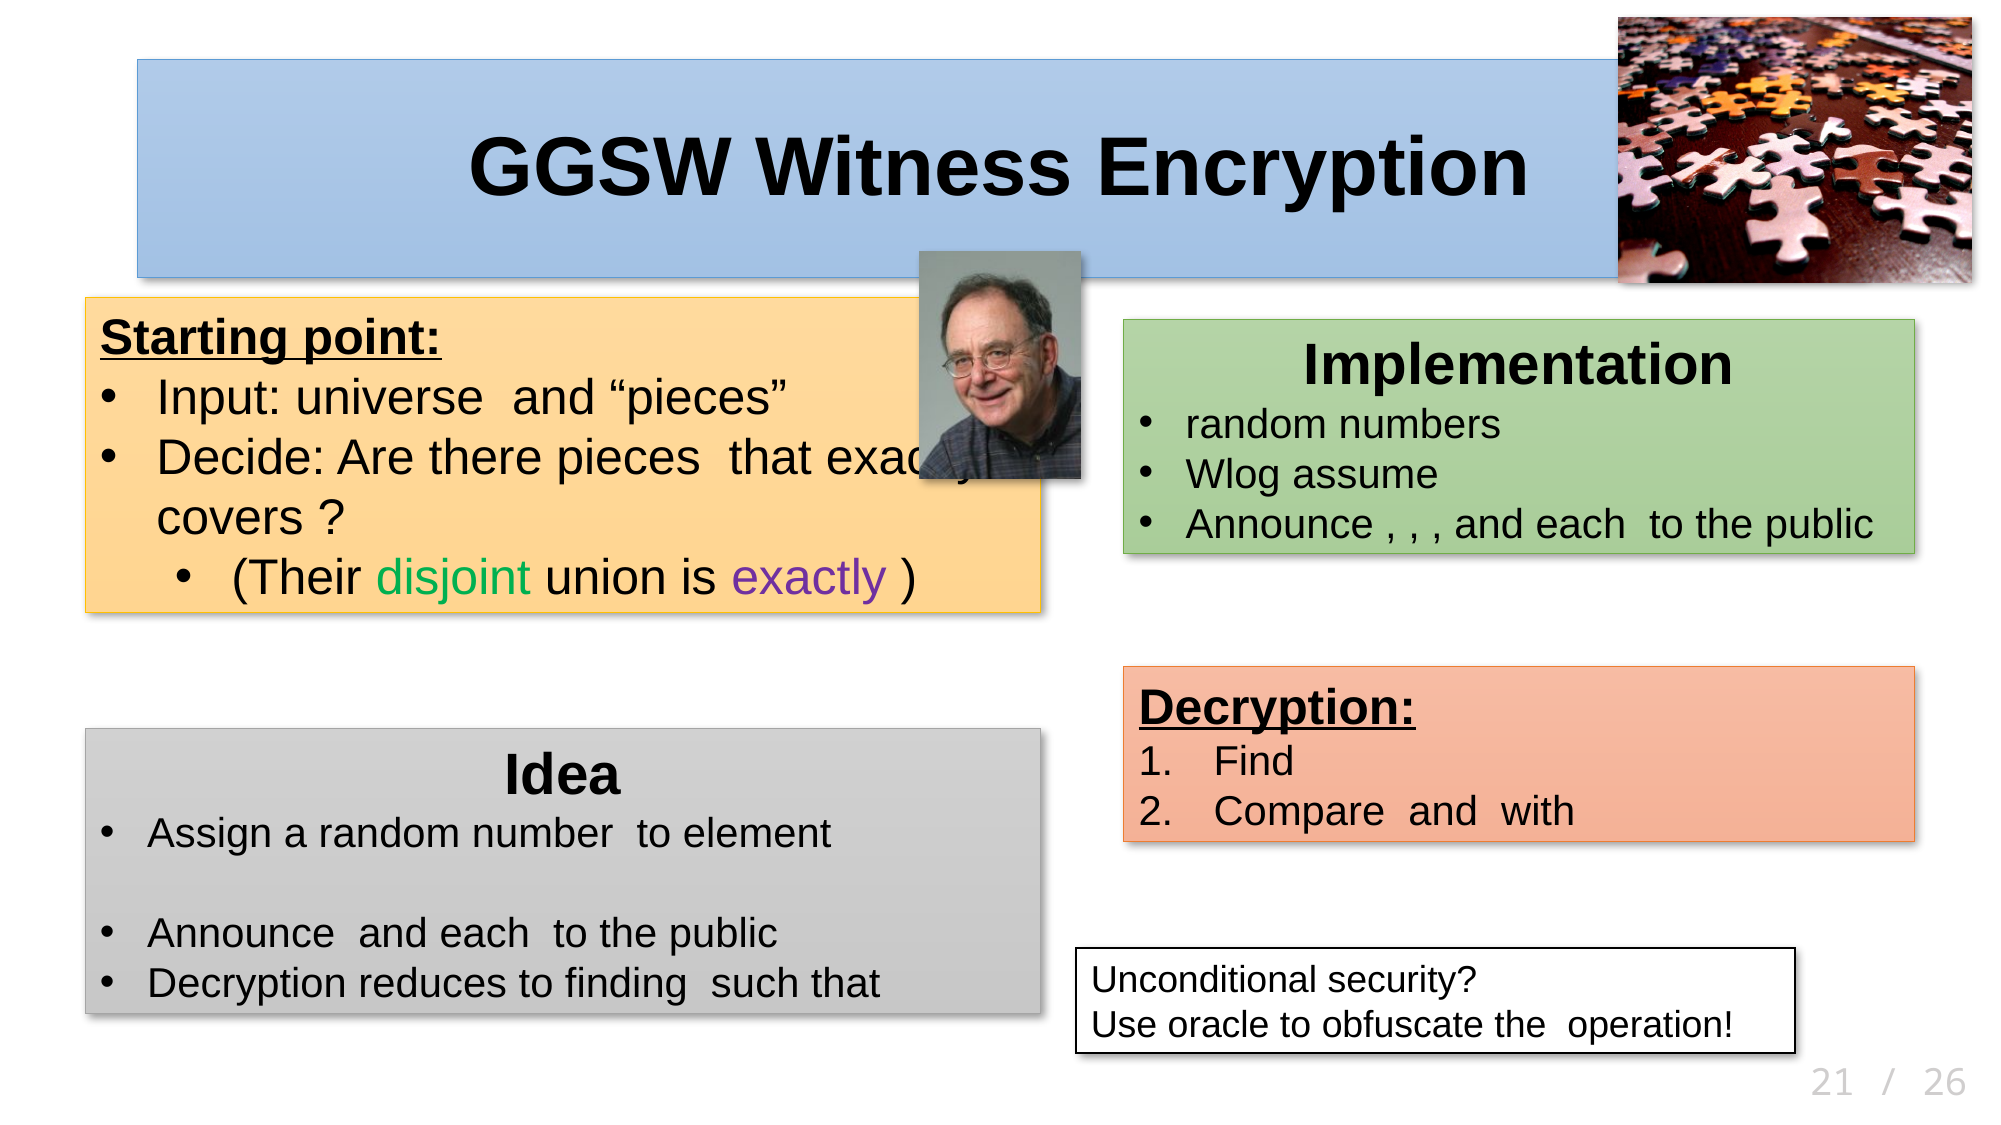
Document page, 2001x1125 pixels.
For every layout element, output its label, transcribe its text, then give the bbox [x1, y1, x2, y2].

picture [919, 251, 1081, 479]
text_box 21 / 26 [1794, 1050, 2000, 1110]
title GGSW Witness Encryption [137, 59, 1616, 278]
picture [1618, 17, 1972, 283]
